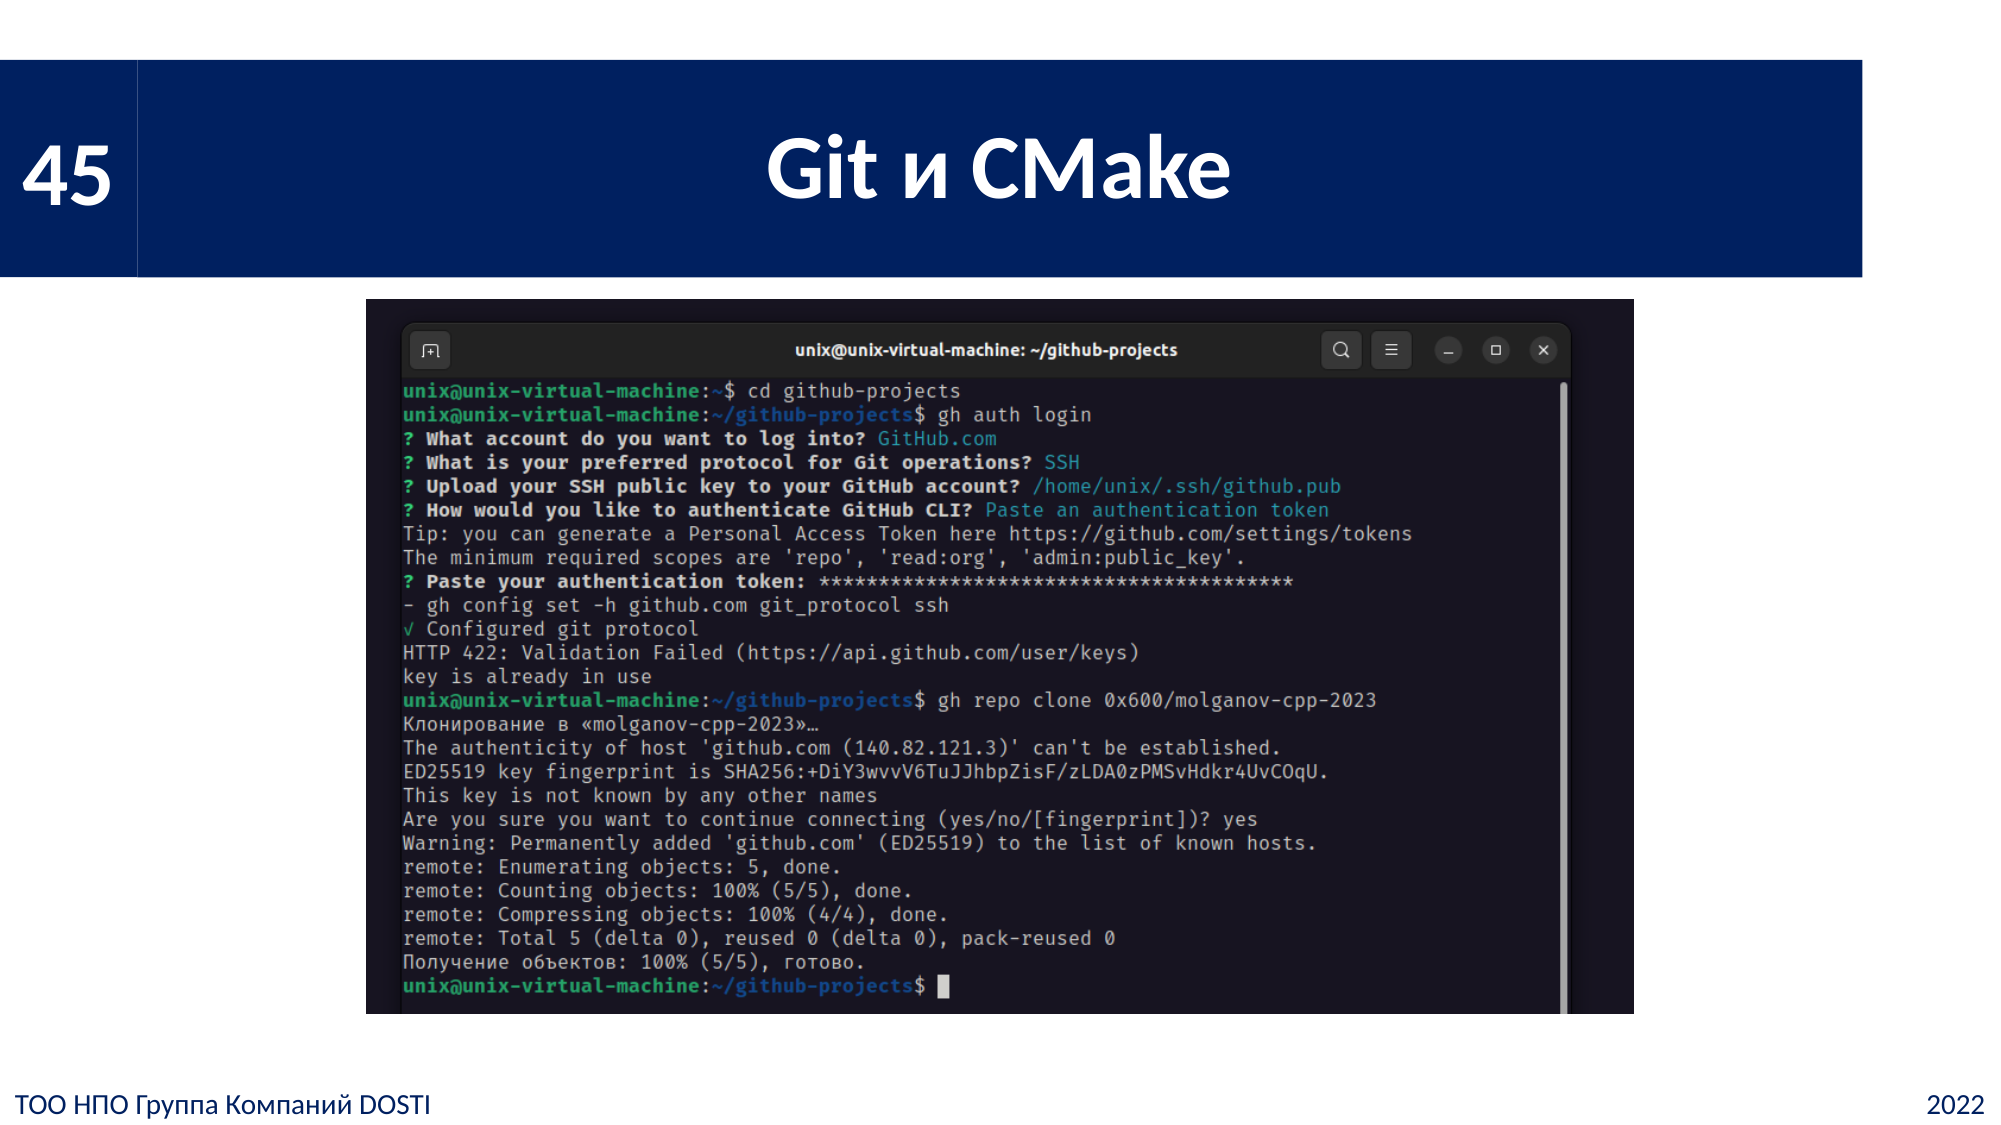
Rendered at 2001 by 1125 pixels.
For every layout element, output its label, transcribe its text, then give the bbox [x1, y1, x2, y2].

title Git и CMake [138, 59, 1863, 278]
text_box 2022 [1408, 1080, 2000, 1125]
text_box 45 [0, 59, 138, 278]
text_box ТОО НПО Группа Компаний DOSTI [0, 1080, 1408, 1125]
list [366, 299, 1634, 1014]
